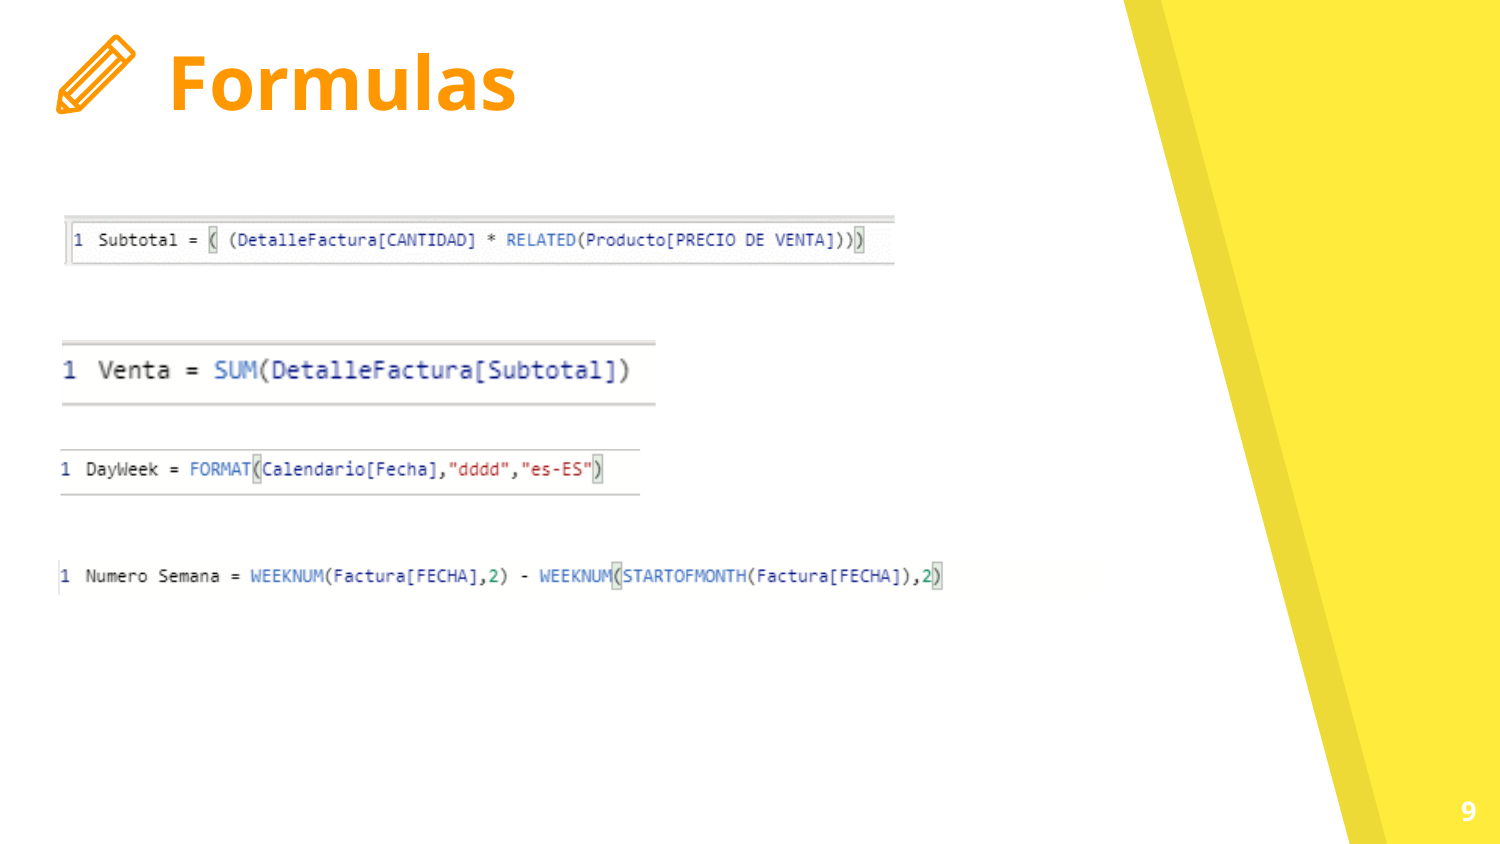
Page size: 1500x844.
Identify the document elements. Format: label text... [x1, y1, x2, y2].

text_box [58, 36, 134, 113]
slide_number 9 [1401, 779, 1492, 844]
picture [58, 560, 1102, 596]
picture [60, 449, 641, 496]
picture [63, 215, 895, 267]
title Formulas [152, 33, 1131, 141]
picture [61, 340, 656, 407]
